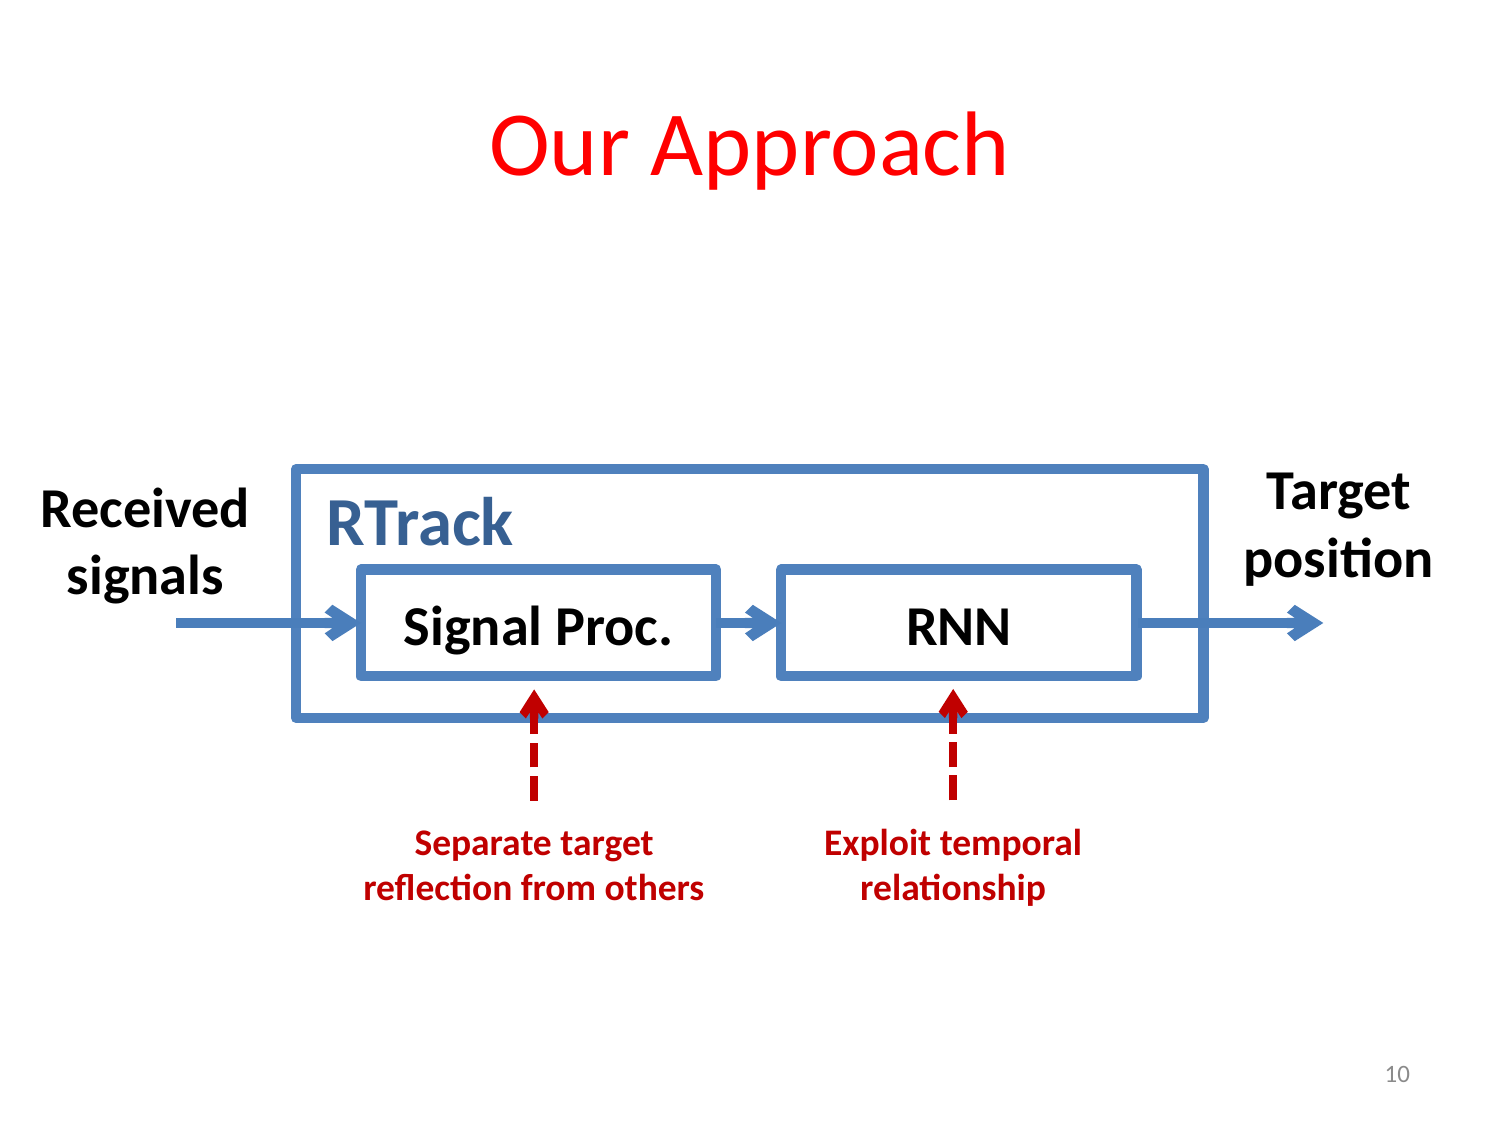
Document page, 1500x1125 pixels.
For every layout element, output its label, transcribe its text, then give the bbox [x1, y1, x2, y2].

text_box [755, 688, 1151, 917]
text_box Received signals [12, 463, 279, 614]
slide_number 10 [1074, 1042, 1425, 1103]
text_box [175, 468, 1324, 719]
title Our Approach [75, 45, 1425, 233]
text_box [336, 689, 732, 918]
text_box Target position [1221, 445, 1457, 596]
